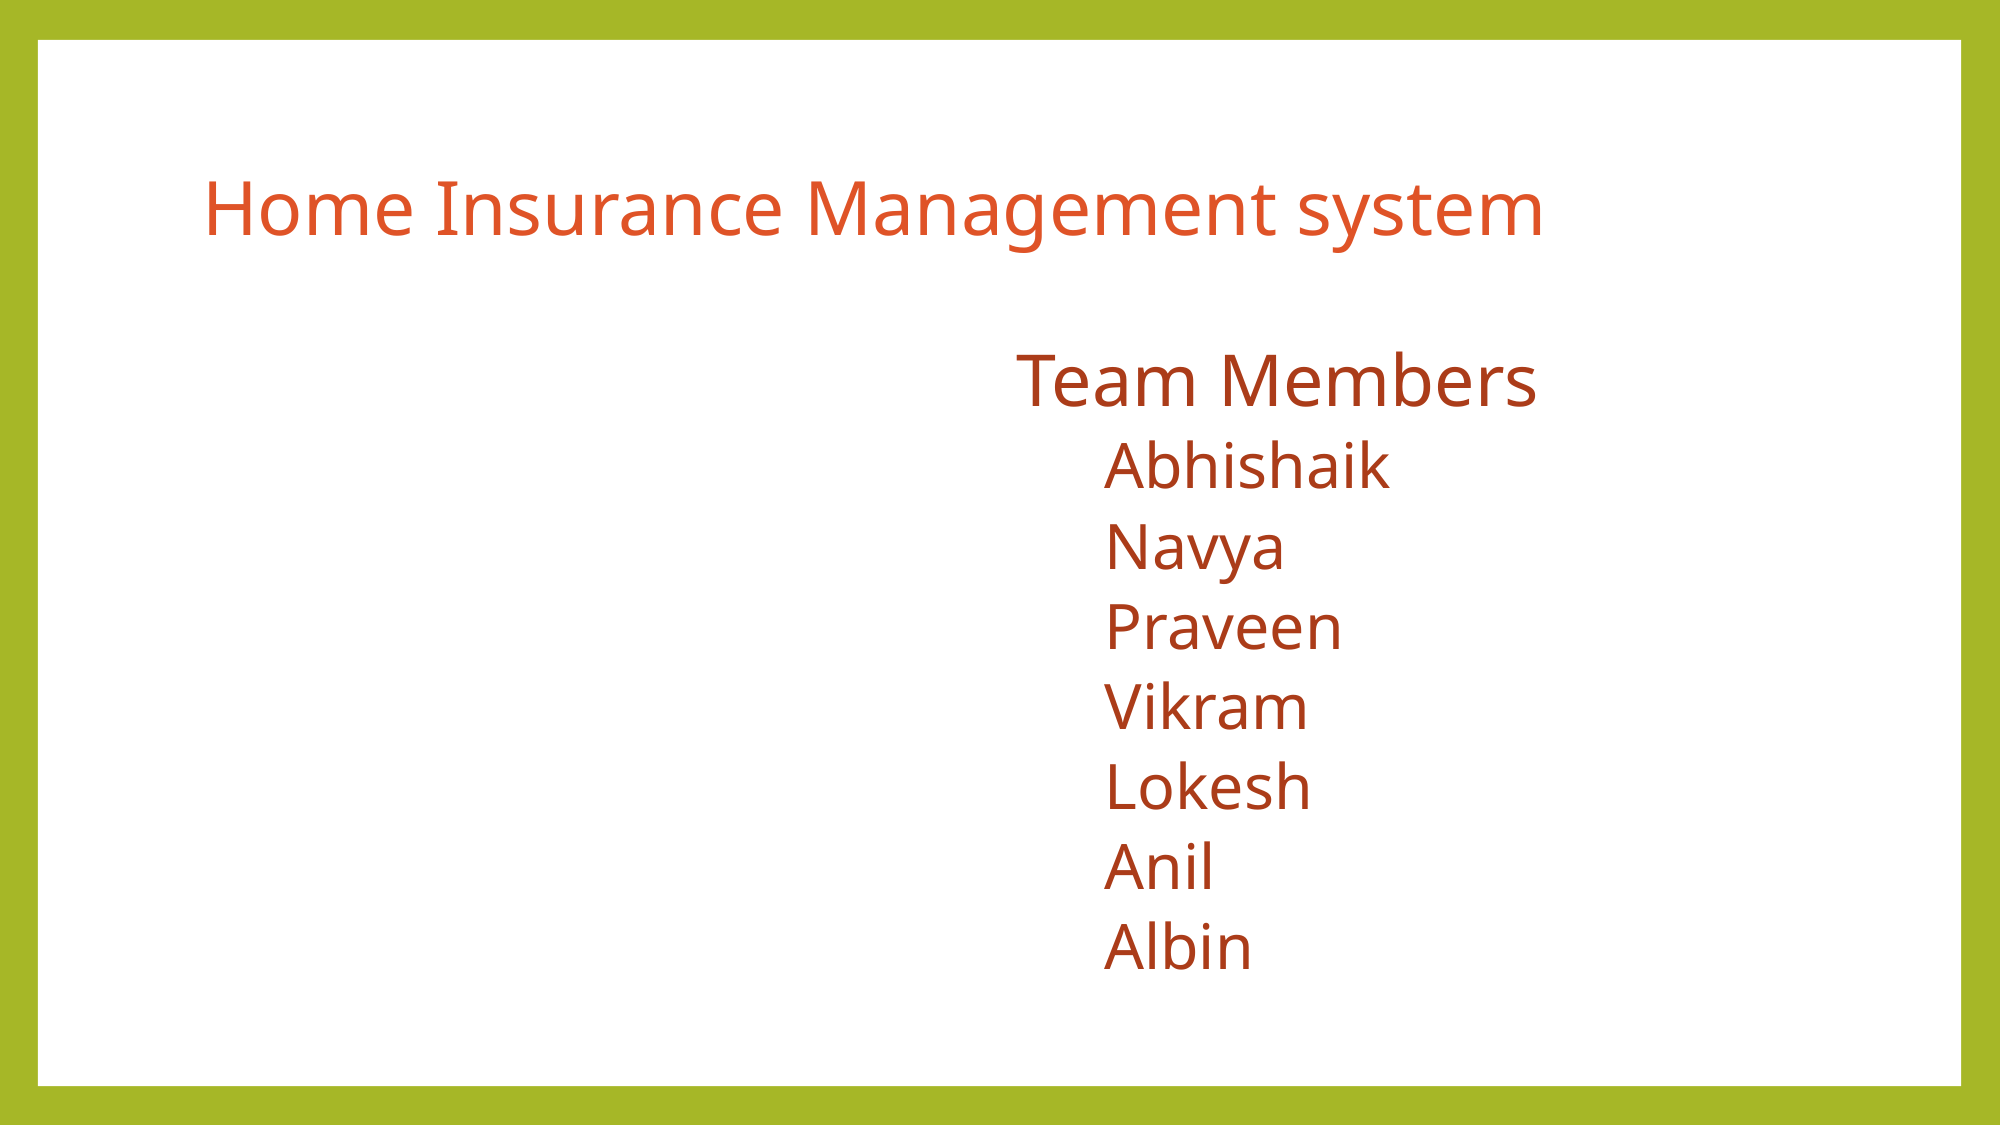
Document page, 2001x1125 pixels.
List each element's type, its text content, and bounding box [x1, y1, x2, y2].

title Home Insurance Management system [187, 99, 1808, 323]
list Team Members Abhishaik Navya Praveen Vikram Lokesh Anil Albin [187, 337, 1808, 1000]
